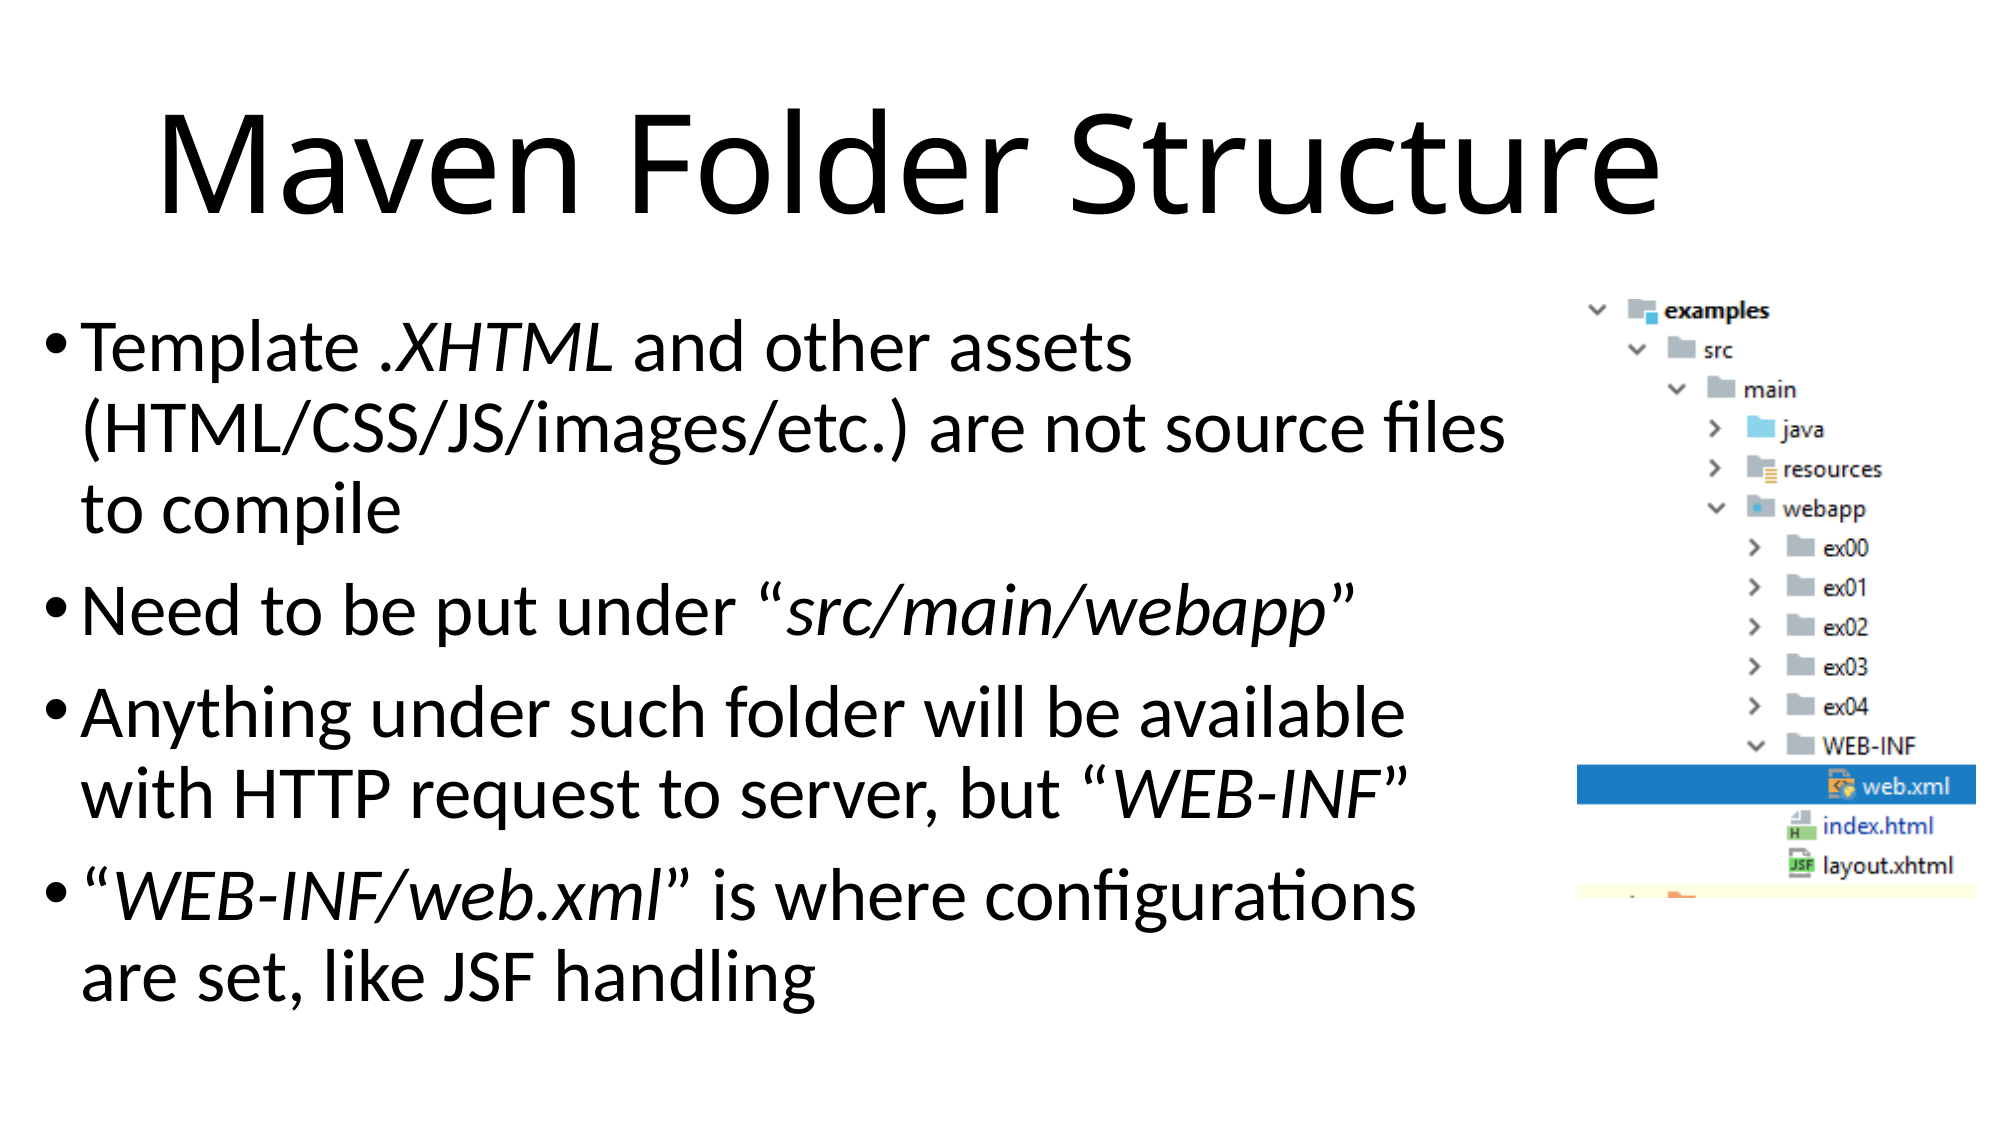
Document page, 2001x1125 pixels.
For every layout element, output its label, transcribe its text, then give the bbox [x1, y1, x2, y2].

picture [1577, 299, 1976, 898]
list Template .XHTML and other assets (HTML/CSS/JS/images/etc.) are not source files to compile Need to be put under “src/main/webapp” Anything under such folder will be available with HTTP request to server, but “WEB-INF” “WEB-INF/web.xml” is where configurations are set, like JSF handling [28, 299, 1535, 1066]
title Maven Folder Structure [137, 59, 1863, 278]
